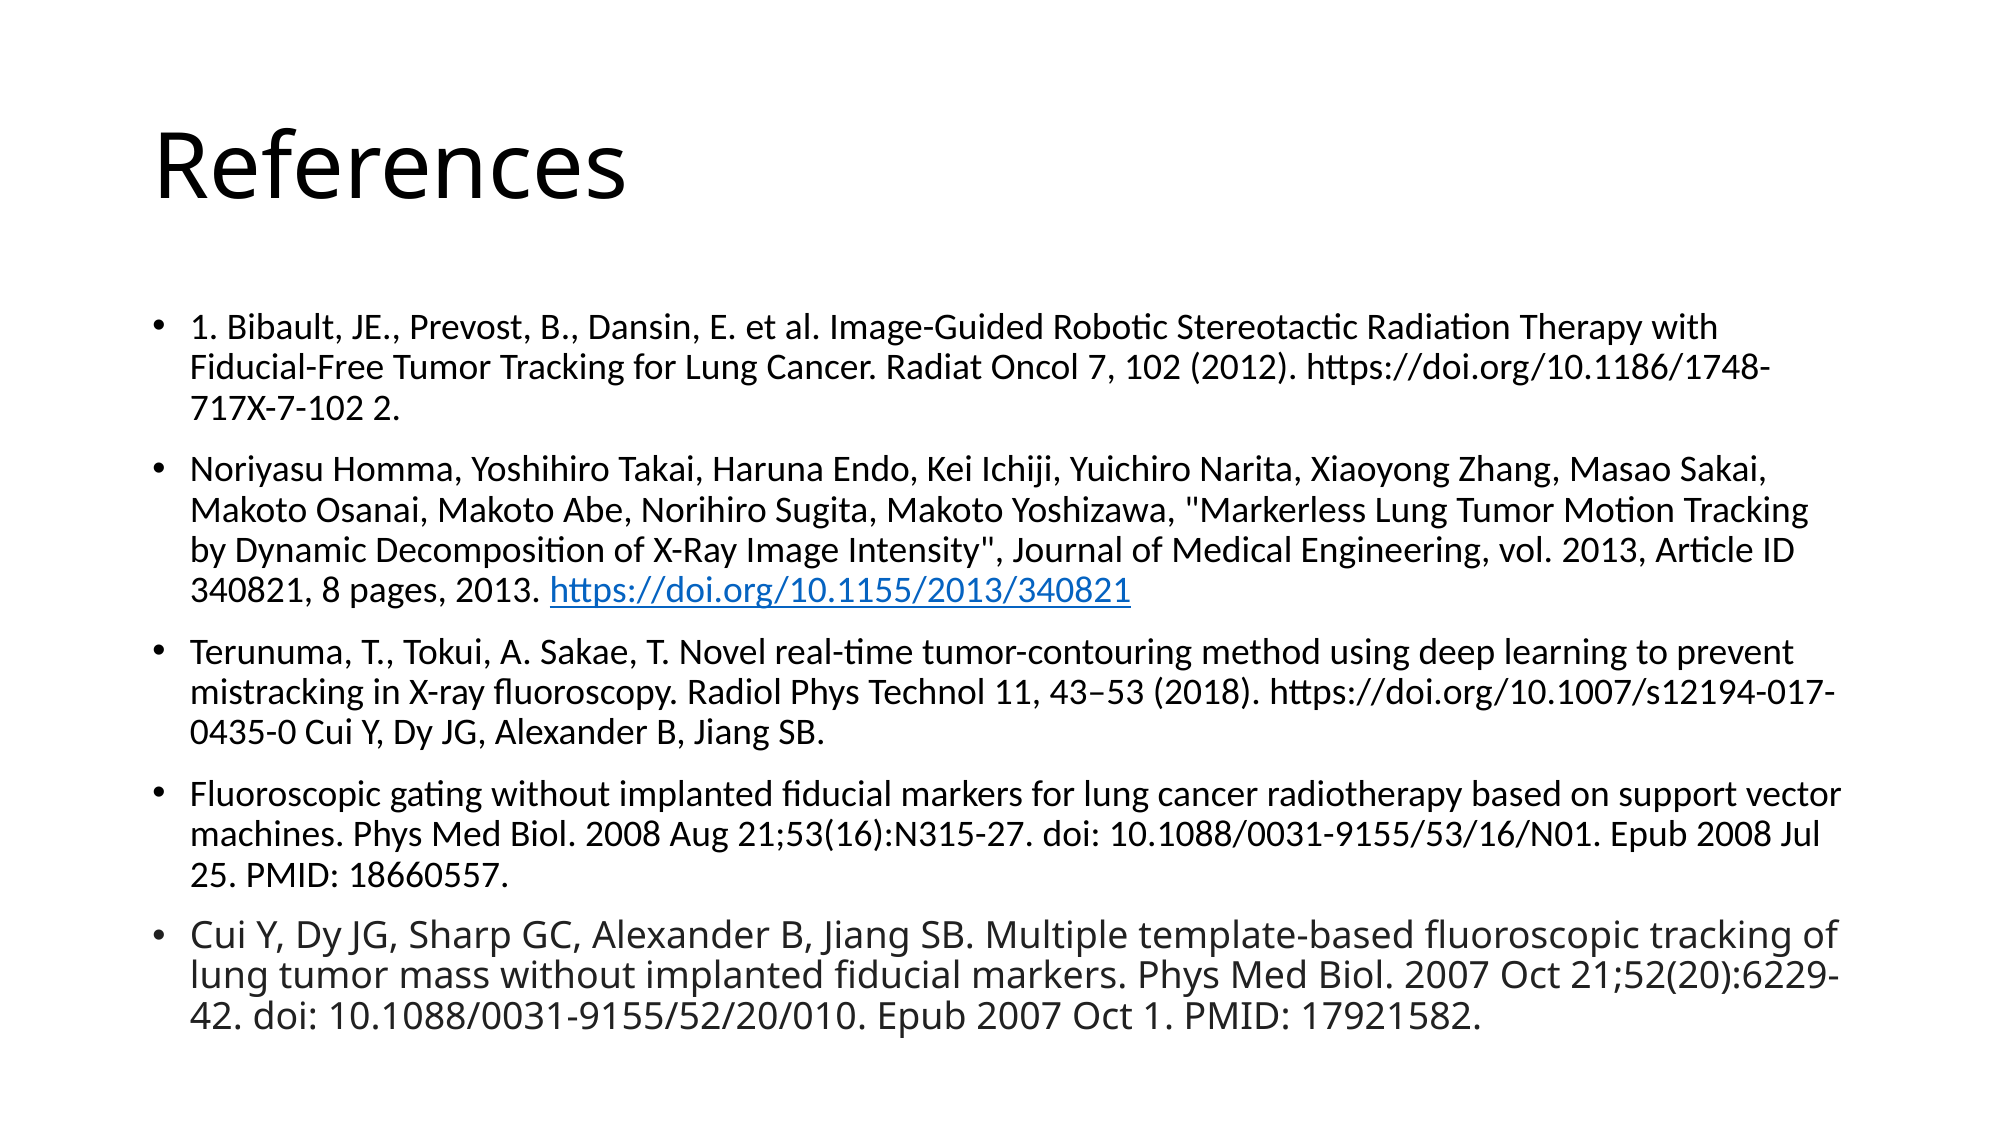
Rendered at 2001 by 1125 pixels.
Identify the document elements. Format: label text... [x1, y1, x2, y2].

title References [137, 59, 1863, 278]
list 1. Bibault, JE., Prevost, B., Dansin, E. et al. Image-Guided Robotic Stereotactic Radiation Therapy with Fiducial-Free Tumor Tracking for Lung Cancer. Radiat Oncol 7, 102 (2012). https://doi.org/10.1186/1748-717X-7-102 2. Noriyasu Homma, Yoshihiro Takai, Haruna Endo, Kei Ichiji, Yuichiro Narita, Xiaoyong Zhang, Masao Sakai, Makoto Osanai, Makoto Abe, Norihiro Sugita, Makoto Yoshizawa, "Markerless Lung Tumor Motion Tracking by Dynamic Decomposition of X-Ray Image Intensity", Journal of Medical Engineering, vol. 2013, Article ID 340821, 8 pages, 2013. https://doi.org/10.1155/2013/340821 Terunuma, T., Tokui, A. Sakae, T. Novel real-time tumor-contouring method using deep learning to prevent mistracking in X-ray fluoroscopy. Radiol Phys Technol 11, 43–53 (2018). https://doi.org/10.1007/s12194-017- 0435-0 Cui Y, Dy JG, Alexander B, Jiang SB. Fluoroscopic gating without implanted fiducial markers for lung cancer radiotherapy based on support vector machines. Phys Med Biol. 2008 Aug 21;53(16):N315-27. doi: 10.1088/0031-9155/53/16/N01. Epub 2008 Jul 25. PMID: 18660557. Cui Y, Dy JG, Sharp GC, Alexander B, Jiang SB. Multiple template-based fluoroscopic tracking of lung tumor mass without implanted fiducial markers. Phys Med Biol. 2007 Oct 21;52(20):6229-42. doi: 10.1088/0031-9155/52/20/010. Epub 2007 Oct 1. PMID: 17921582. [137, 299, 1863, 1014]
